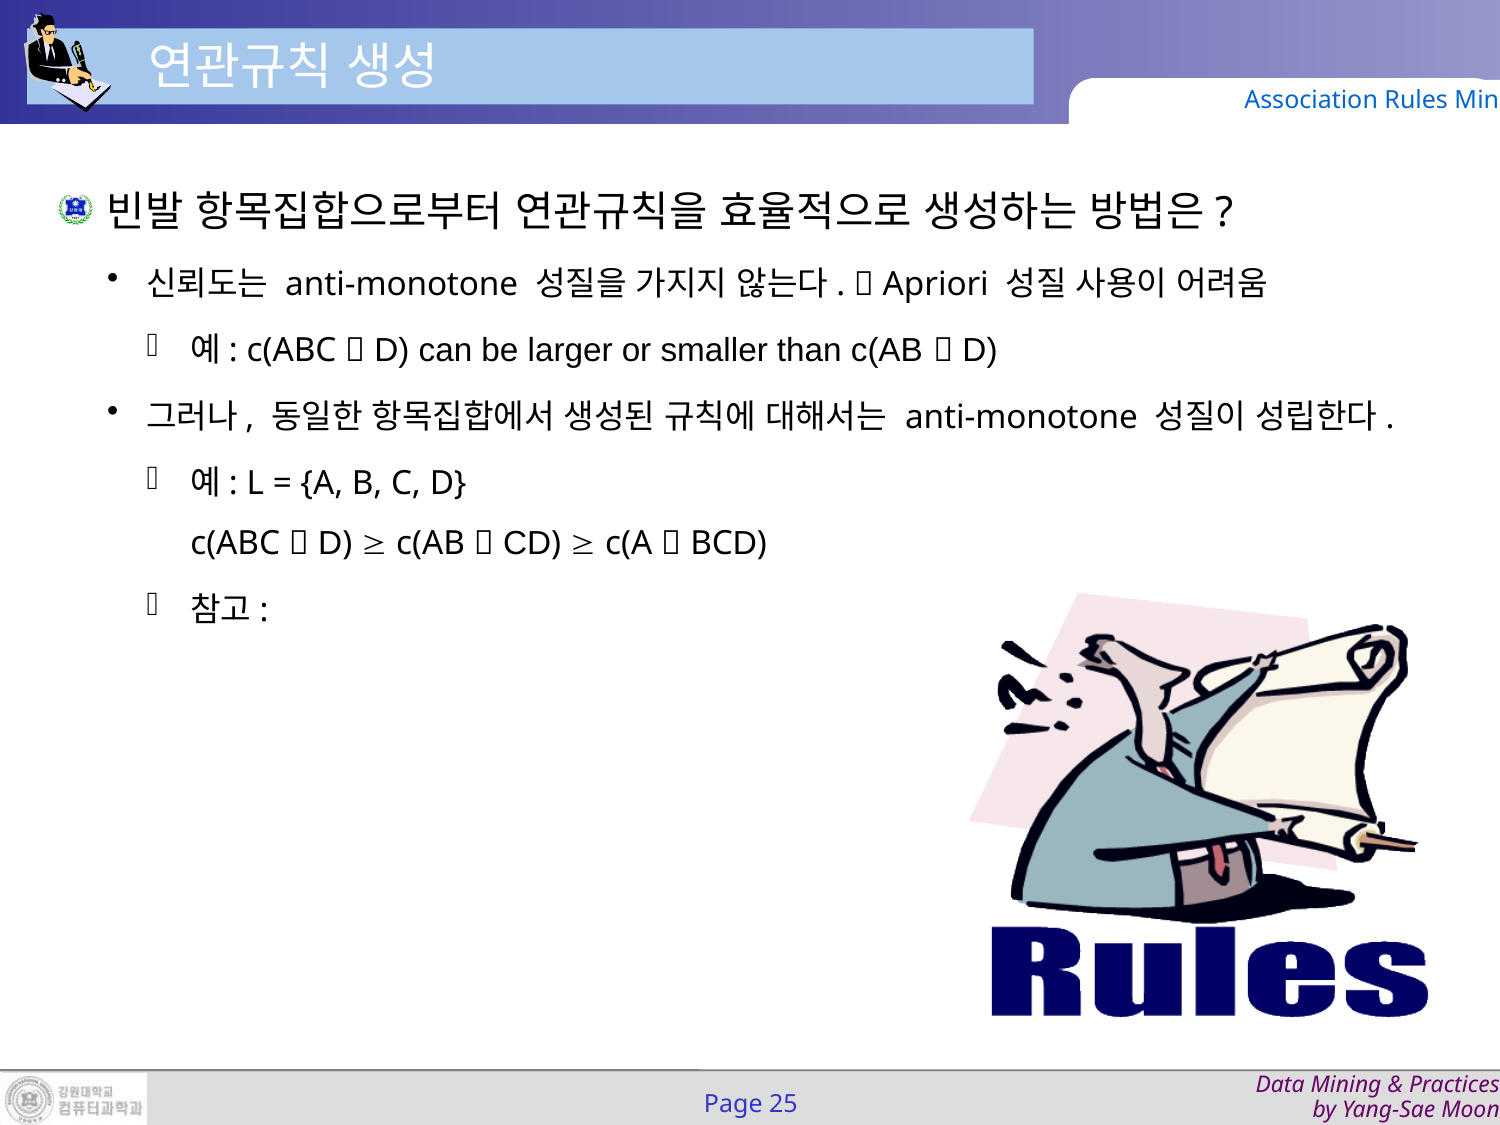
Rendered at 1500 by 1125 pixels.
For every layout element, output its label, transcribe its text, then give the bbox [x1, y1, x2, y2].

text_box 연관규칙 생성 [133, 26, 1069, 102]
picture [2, 1073, 147, 1125]
picture [969, 593, 1432, 1040]
picture [58, 194, 93, 225]
text_box Association Rules Mining [1142, 78, 1500, 120]
slide_number Page 25 [682, 1079, 819, 1124]
